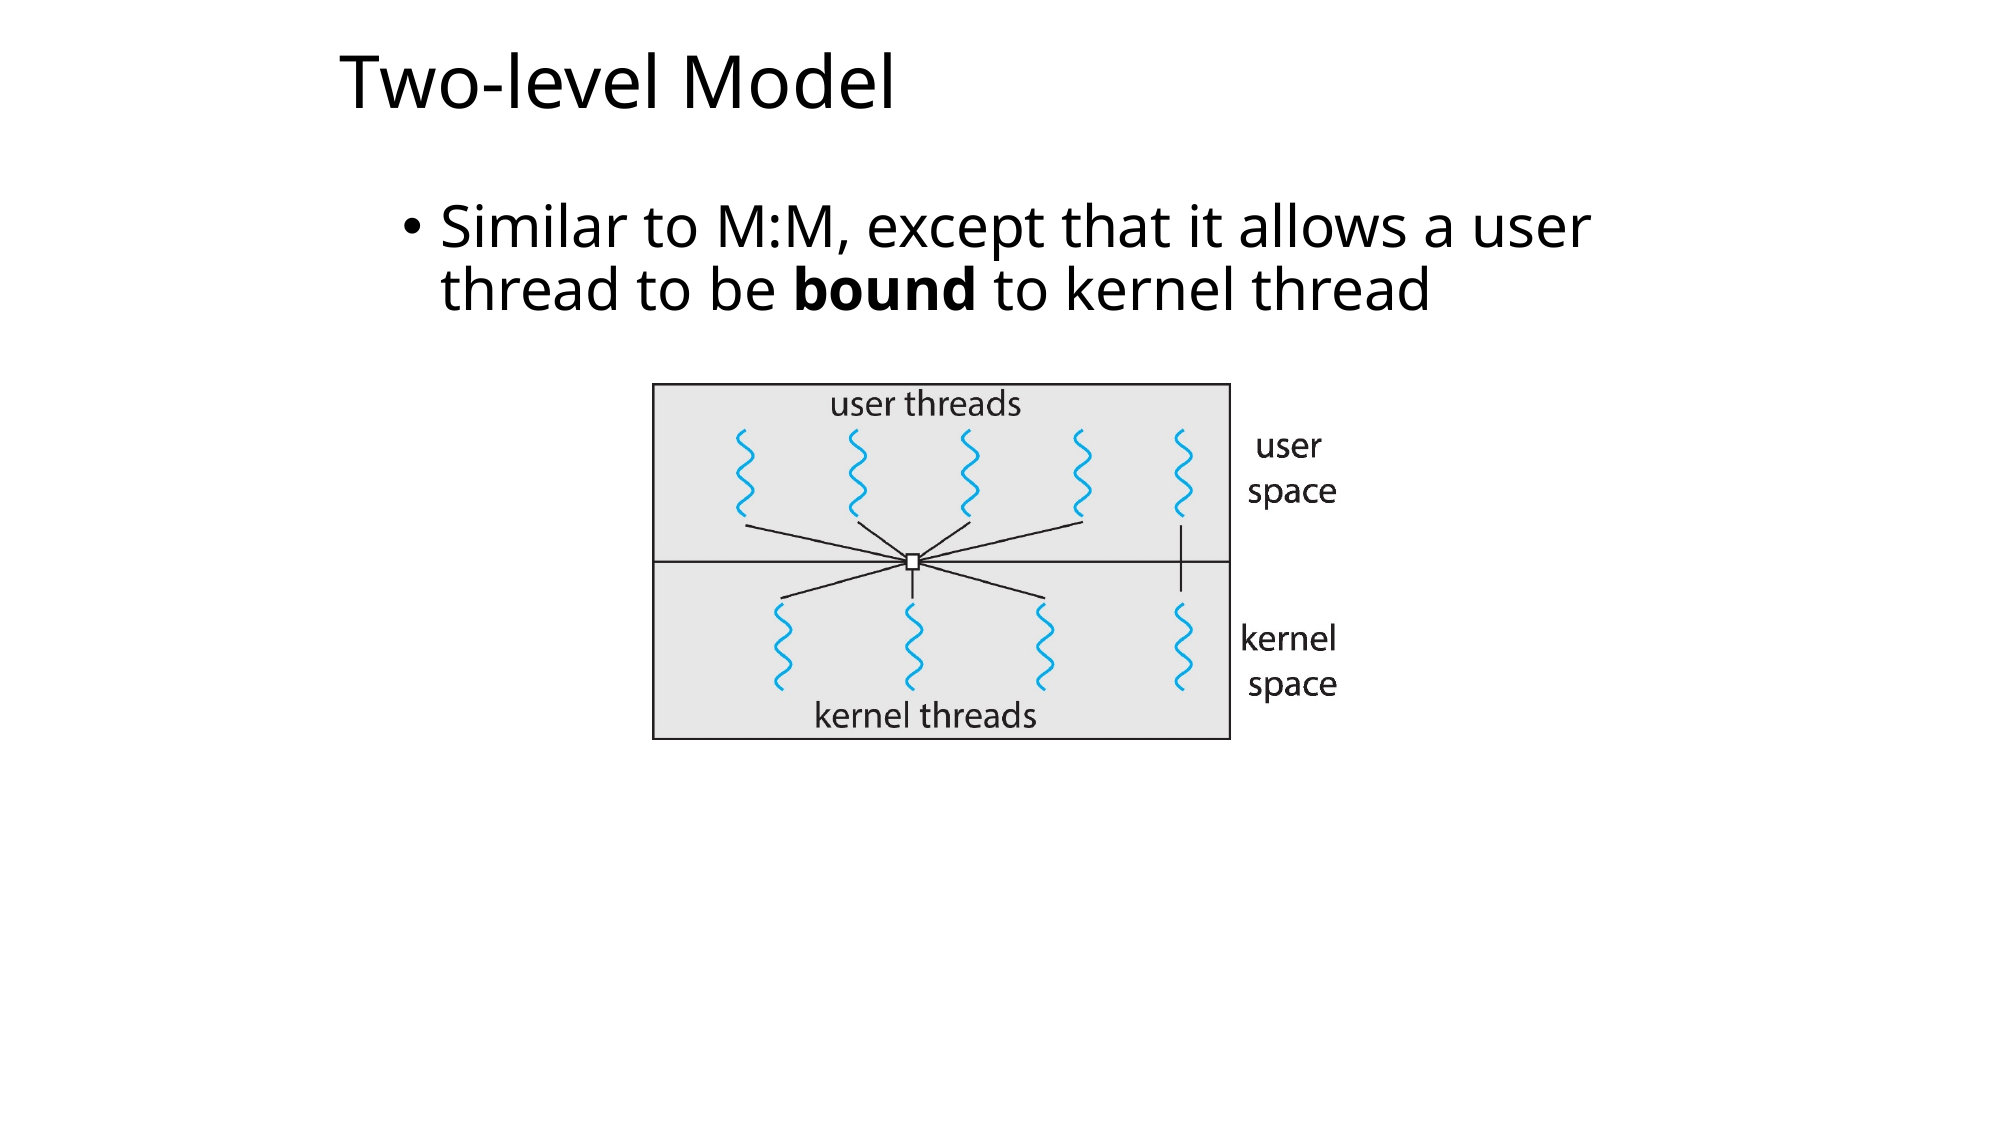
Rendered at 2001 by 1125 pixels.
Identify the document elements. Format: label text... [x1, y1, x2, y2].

title Two-level Model [324, 37, 1675, 133]
picture [651, 382, 1346, 741]
list Similar to M:M, except that it allows a user thread to be bound to kernel thread [387, 189, 1642, 921]
